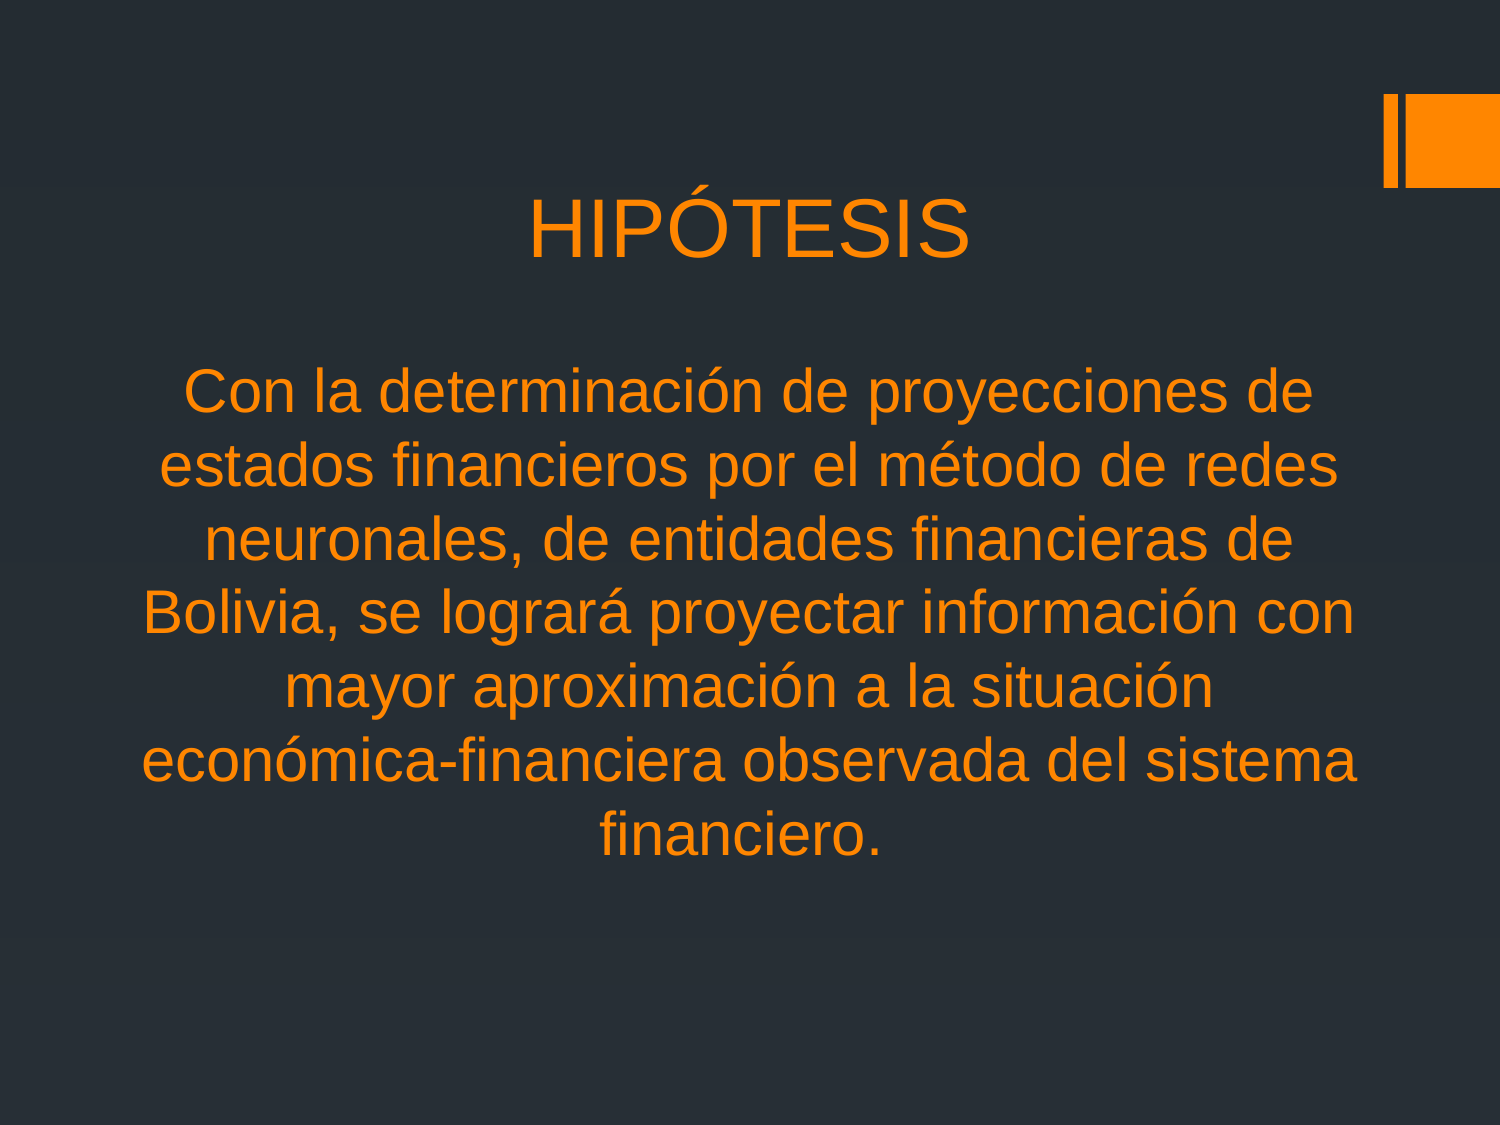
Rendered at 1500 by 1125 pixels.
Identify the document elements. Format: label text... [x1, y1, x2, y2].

title HIPÓTESIS [150, 92, 1350, 282]
text_box Con la determinación de proyecciones de estados financieros por el método de redes neuronales, de entidades financieras de Bolivia, se logrará proyectar información con mayor aproximación a la situación económica-financiera observada del sistema financiero. [123, 336, 1377, 876]
